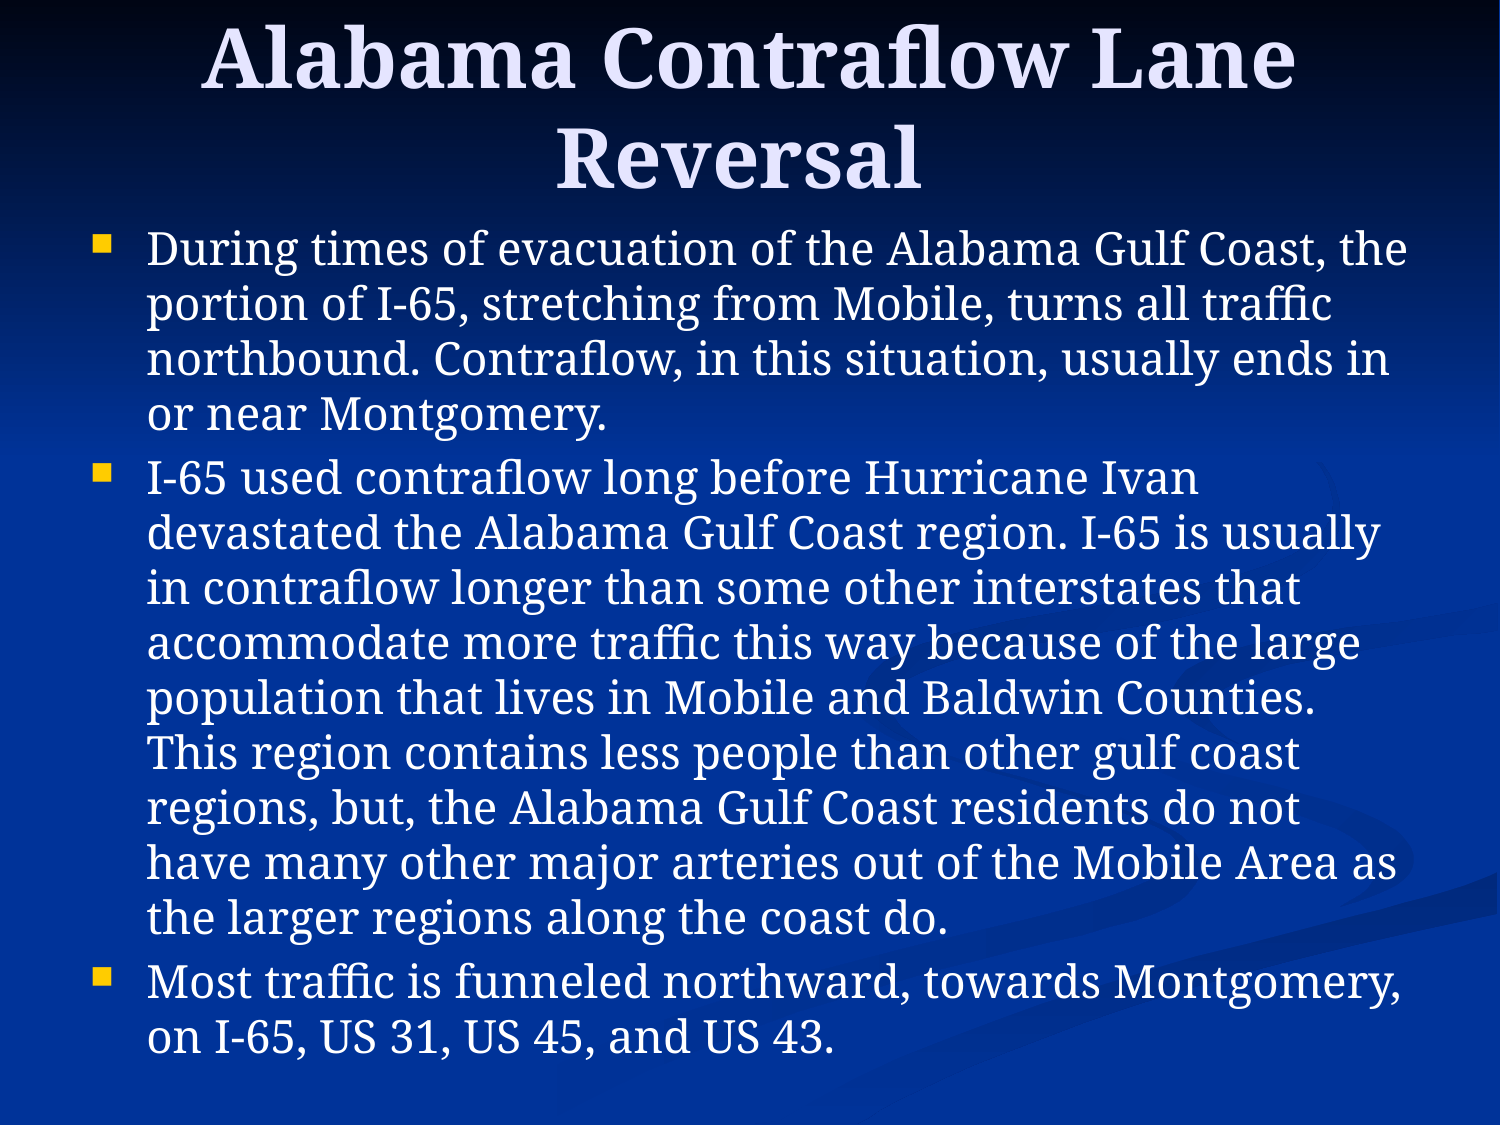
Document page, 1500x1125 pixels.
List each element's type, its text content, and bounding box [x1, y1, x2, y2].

list During times of evacuation of the Alabama Gulf Coast, the portion of I-65, stretching from Mobile, turns all traffic northbound. Contraflow, in this situation, usually ends in or near Montgomery. I-65 used contraflow long before Hurricane Ivan devastated the Alabama Gulf Coast region. I-65 is usually in contraflow longer than some other interstates that accommodate more traffic this way because of the large population that lives in Mobile and Baldwin Counties. This region contains less people than other gulf coast regions, but, the Alabama Gulf Coast residents do not have many other major arteries out of the Mobile Area as the larger regions along the coast do. Most traffic is funneled northward, towards Montgomery, on I-65, US 31, US 45, and US 43. [74, 212, 1426, 1076]
title Alabama Contraflow Lane Reversal [74, 87, 1426, 212]
